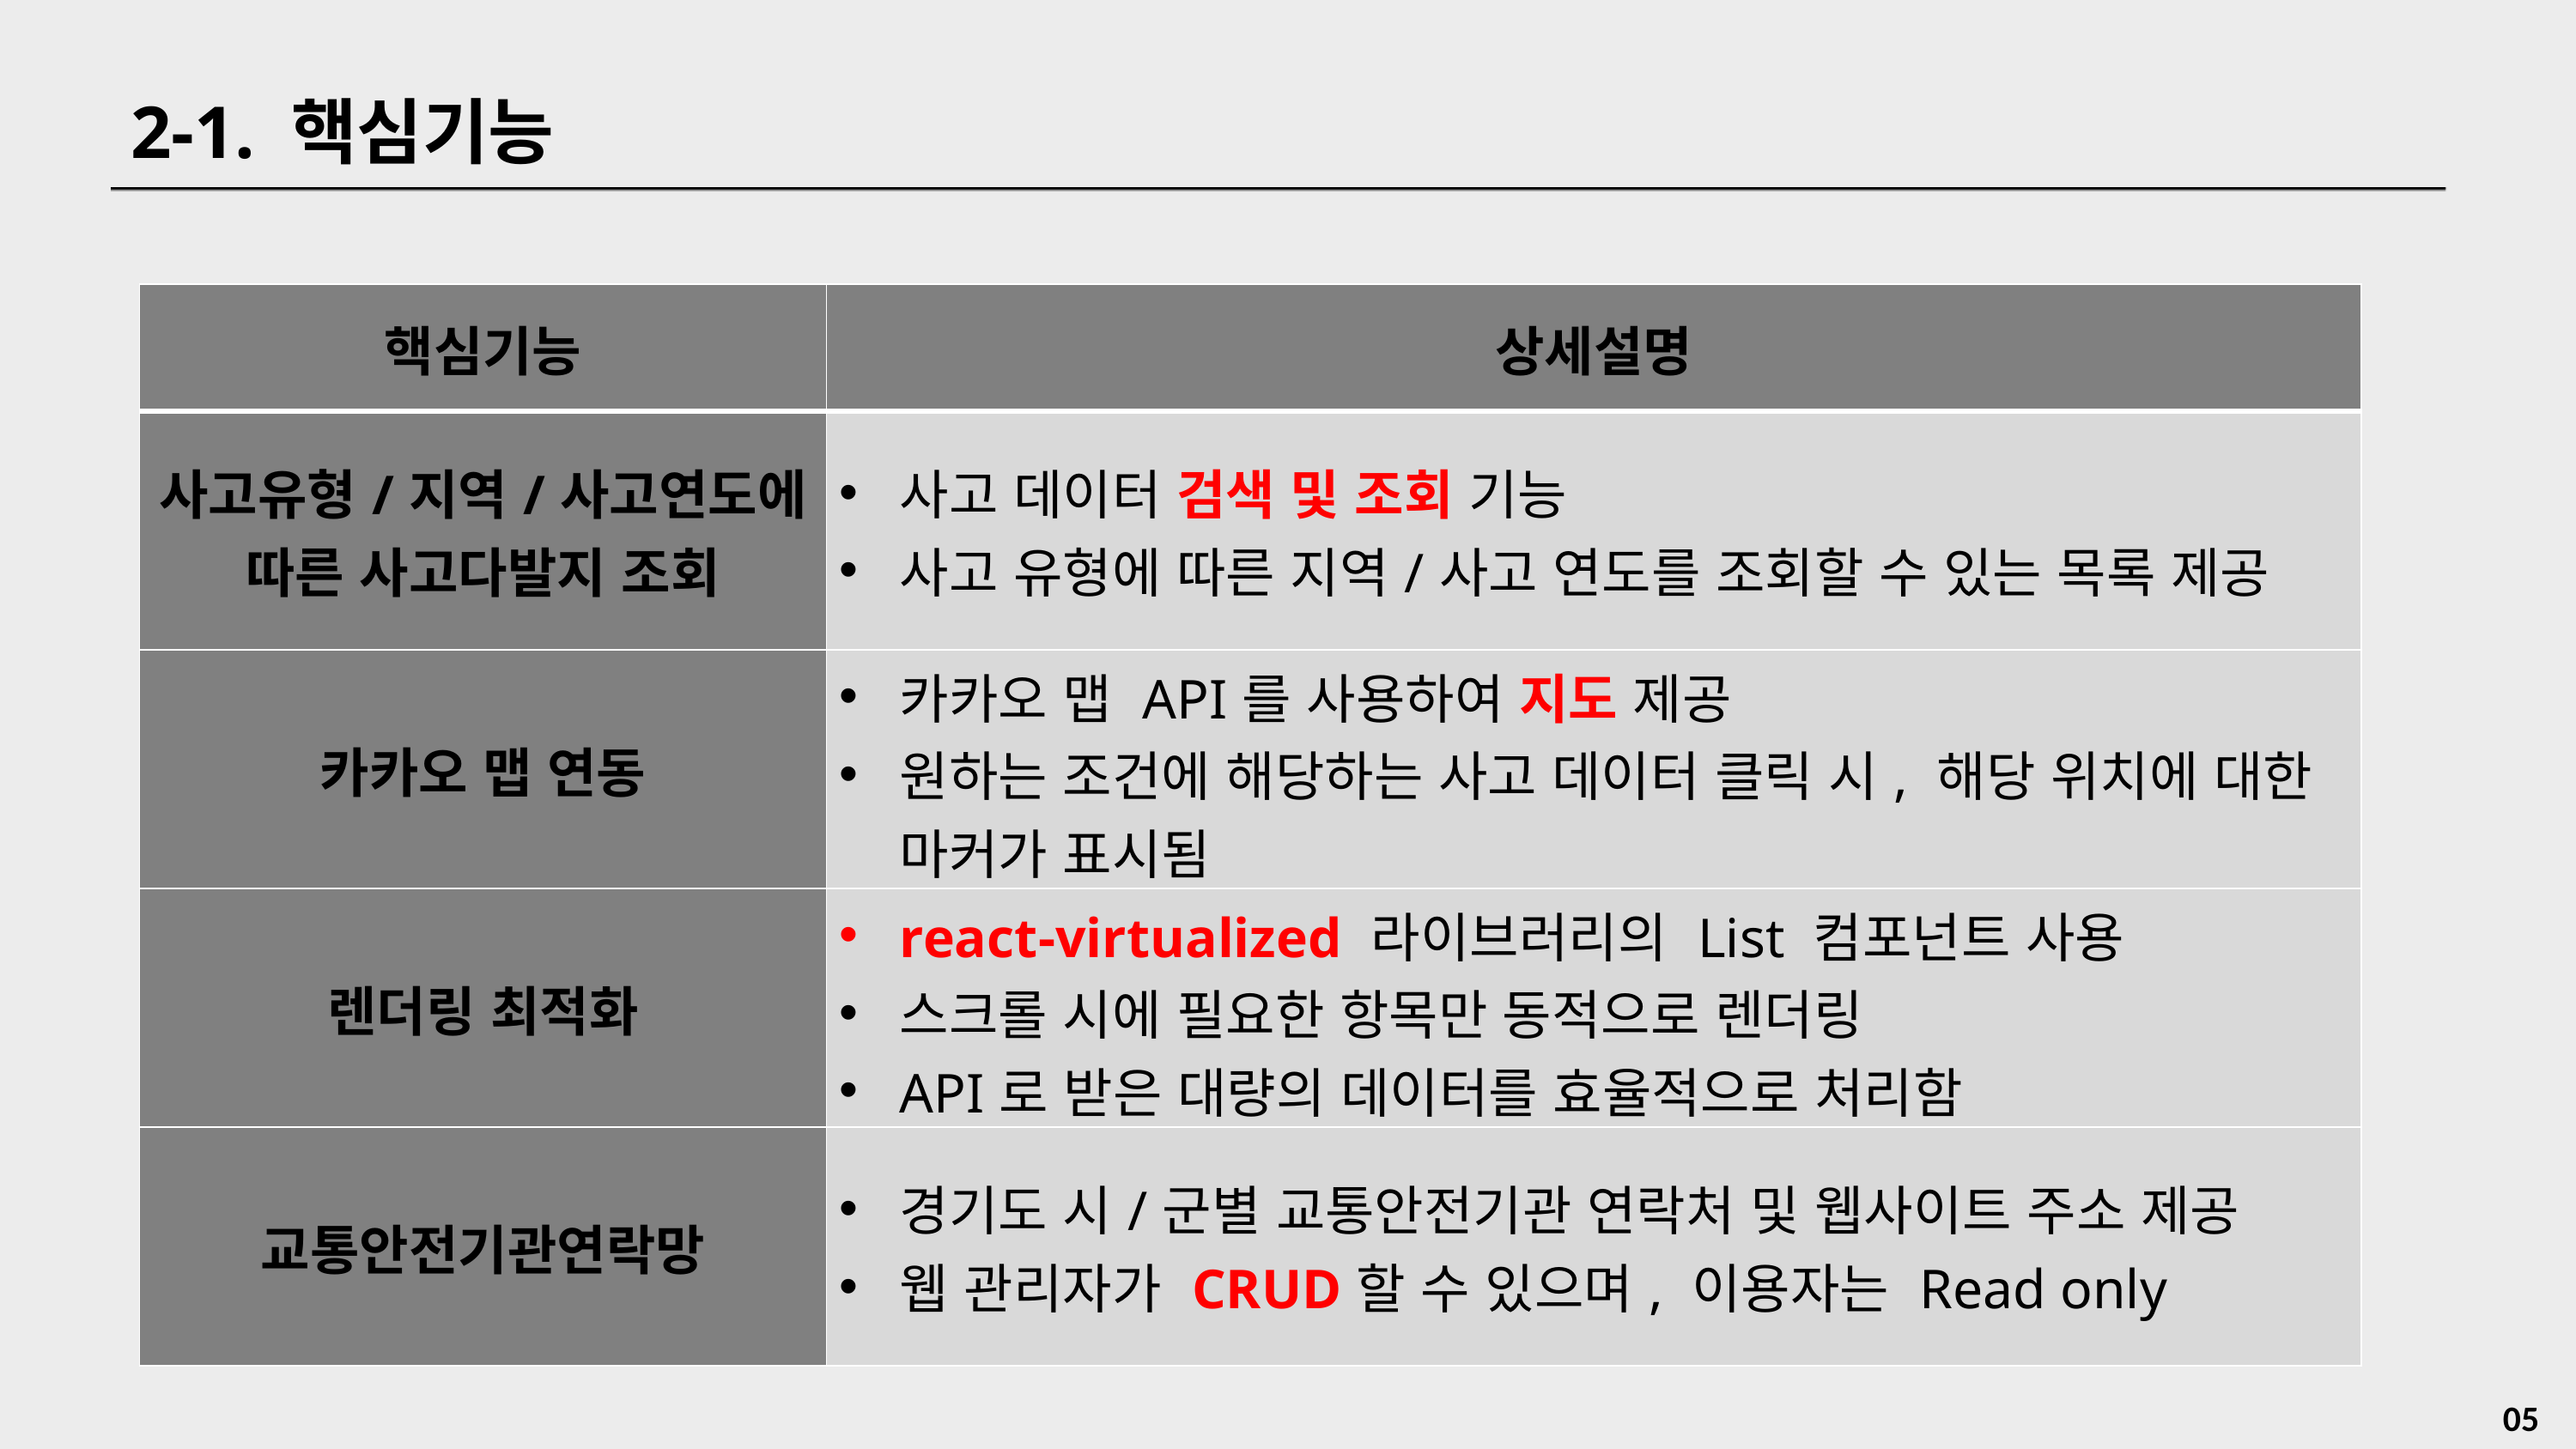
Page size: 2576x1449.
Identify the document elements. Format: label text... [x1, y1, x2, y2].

table_header 핵심기능 [140, 285, 826, 409]
table_cell 카카오 맵 연동 [140, 651, 826, 888]
table_header 상세설명 [827, 285, 2360, 409]
table_cell react-virtualized 라이브러리의 List 컴포넌트 사용 스크롤 시에 필요한 항목만 동적으로 렌더링 API로 받은 대량의 데이터를 효율적으로 처리함 [827, 889, 2360, 1126]
table_cell 경기도 시/군별 교통안전기관 연락처 및 웹사이트 주소 제공 웹 관리자가 CRUD할 수 있으며, 이용자는 Read only [827, 1128, 2360, 1365]
table_cell 교통안전기관연락망 [140, 1128, 826, 1365]
table_cell 사고 데이터 검색 및 조회 기능 사고 유형에 따른 지역/사고 연도를 조회할 수 있는 목록 제공 [827, 414, 2360, 649]
table_cell 카카오 맵 API를 사용하여 지도 제공 원하는 조건에 해당하는 사고 데이터 클릭 시, 해당 위치에 대한 마커가 표시됨 [827, 651, 2360, 888]
table_cell 렌더링 최적화 [140, 889, 826, 1126]
text_box 05 [2490, 1389, 2576, 1446]
table_cell 사고유형/지역/사고연도에 따른 사고다발지 조회 [140, 414, 826, 649]
picture [110, 187, 2448, 192]
text_box 2-1. 핵심기능 [118, 80, 1127, 179]
